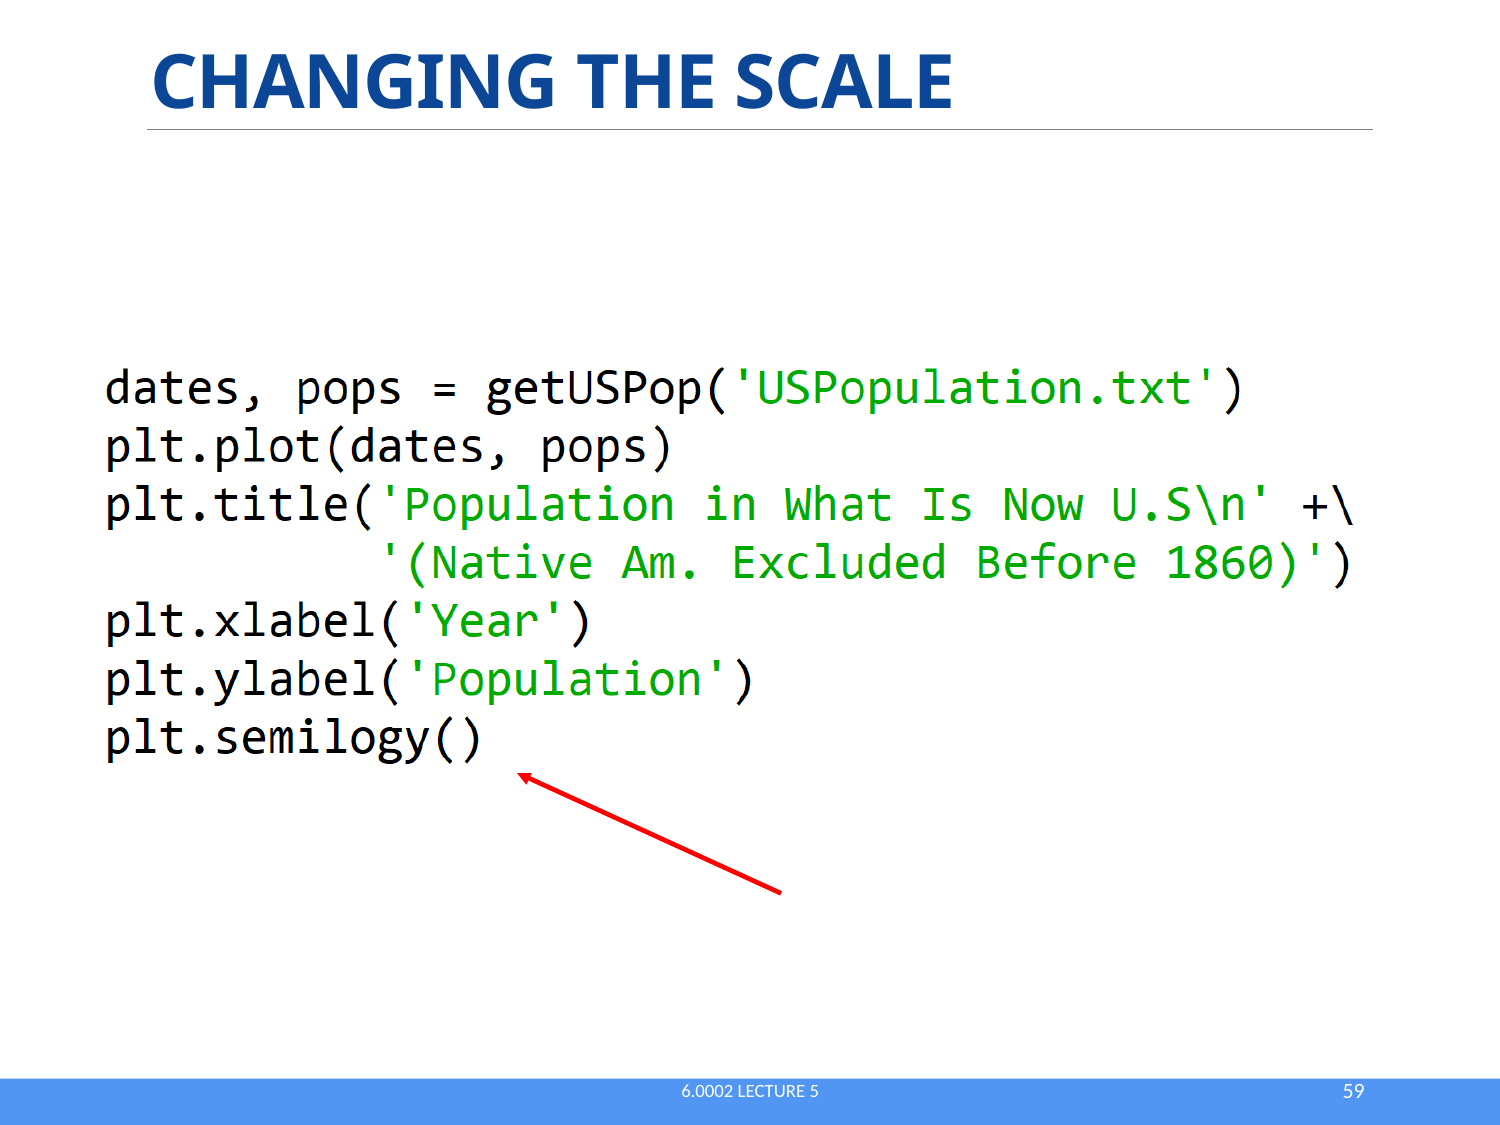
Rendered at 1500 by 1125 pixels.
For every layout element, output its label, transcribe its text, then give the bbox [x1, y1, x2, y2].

footer 6.0002 Lecture 5 [453, 1059, 1047, 1120]
slide_number 59 [1218, 1059, 1380, 1120]
title CHANGING THE SCALE [135, 18, 1373, 132]
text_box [515, 780, 782, 894]
picture [104, 352, 1375, 773]
